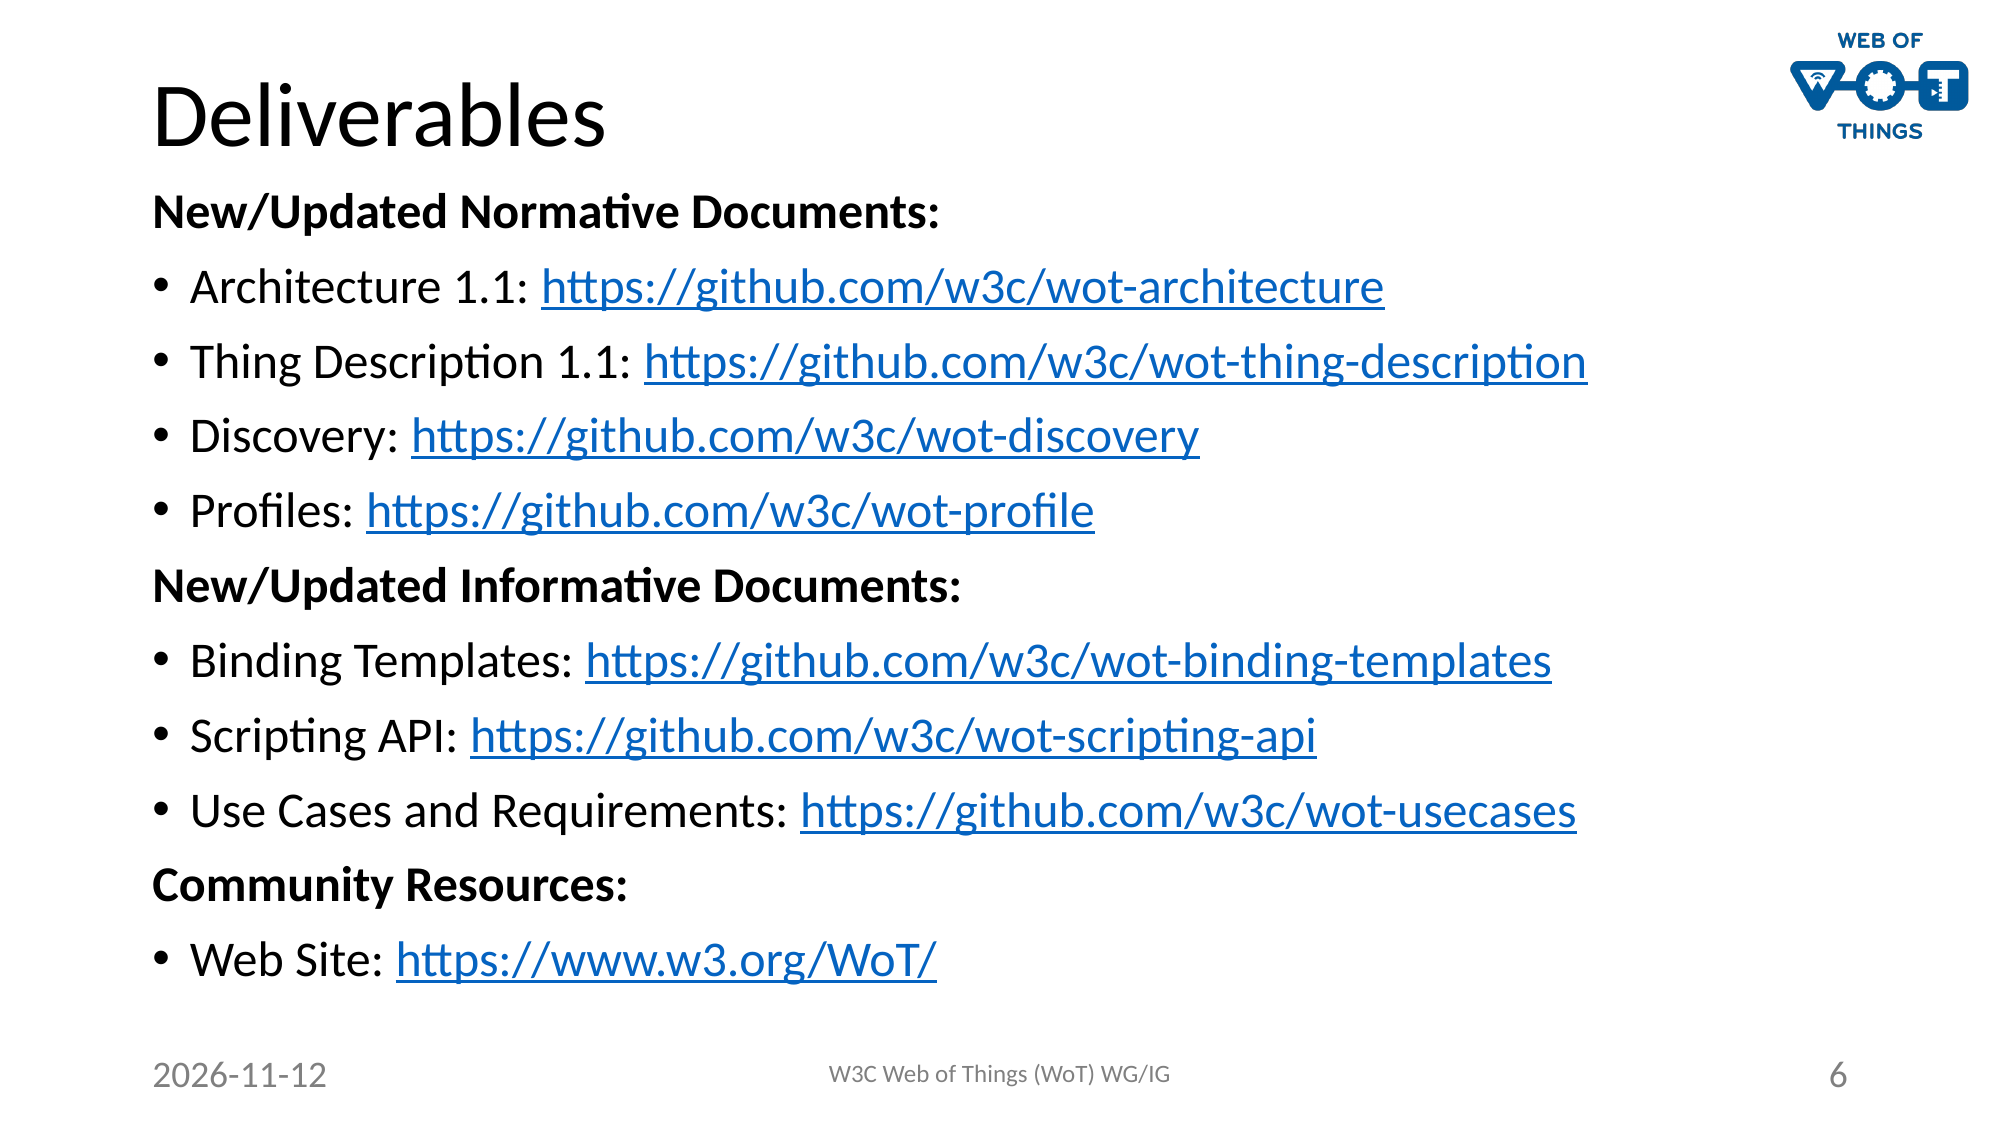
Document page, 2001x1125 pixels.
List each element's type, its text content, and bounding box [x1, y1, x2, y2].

slide_number 6 [1412, 1042, 1863, 1103]
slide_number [137, 1042, 588, 1103]
list New/Updated Normative Documents: Architecture 1.1: https://github.com/w3c/wot-architecture Thing Description 1.1: https://github.com/w3c/wot-thing-description Discovery: https://github.com/w3c/wot-discovery Profiles: https://github.com/w3c/wot-profile New/Updated Informative Documents: Binding Templates: https://github.com/w3c/wot-binding-templates Scripting API: https://github.com/w3c/wot-scripting-api Use Cases and Requirements: https://github.com/w3c/wot-usecases Community Resources: Web Site: https://www.w3.org/WoT/ [137, 177, 1863, 1014]
title Deliverables [137, 59, 1863, 177]
picture [1773, 22, 1985, 149]
footer W3C Web of Things (WoT) WG/IG [662, 1042, 1338, 1103]
